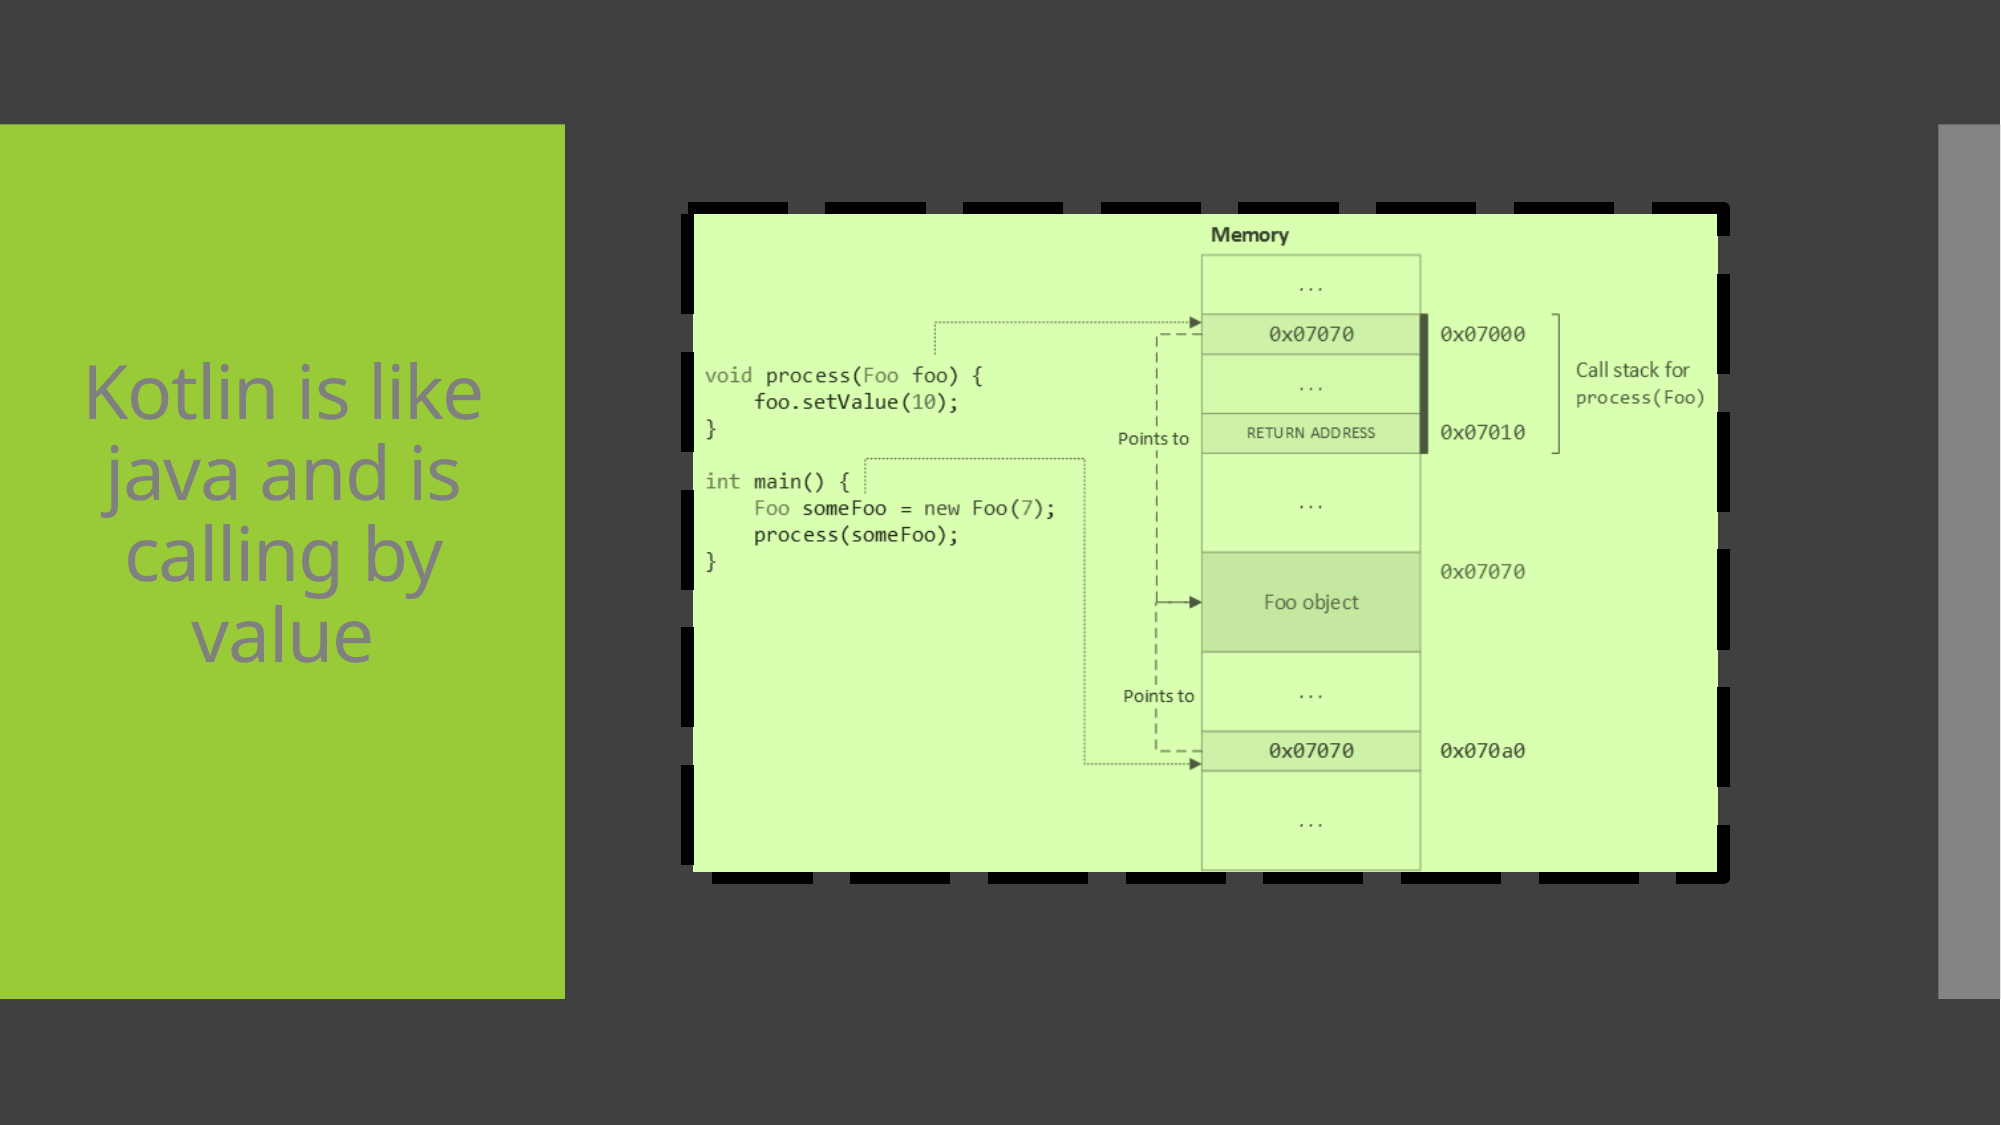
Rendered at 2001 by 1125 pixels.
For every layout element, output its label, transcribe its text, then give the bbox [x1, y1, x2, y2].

title Kotlin is like java and is calling by value [41, 184, 525, 940]
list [693, 214, 1718, 872]
